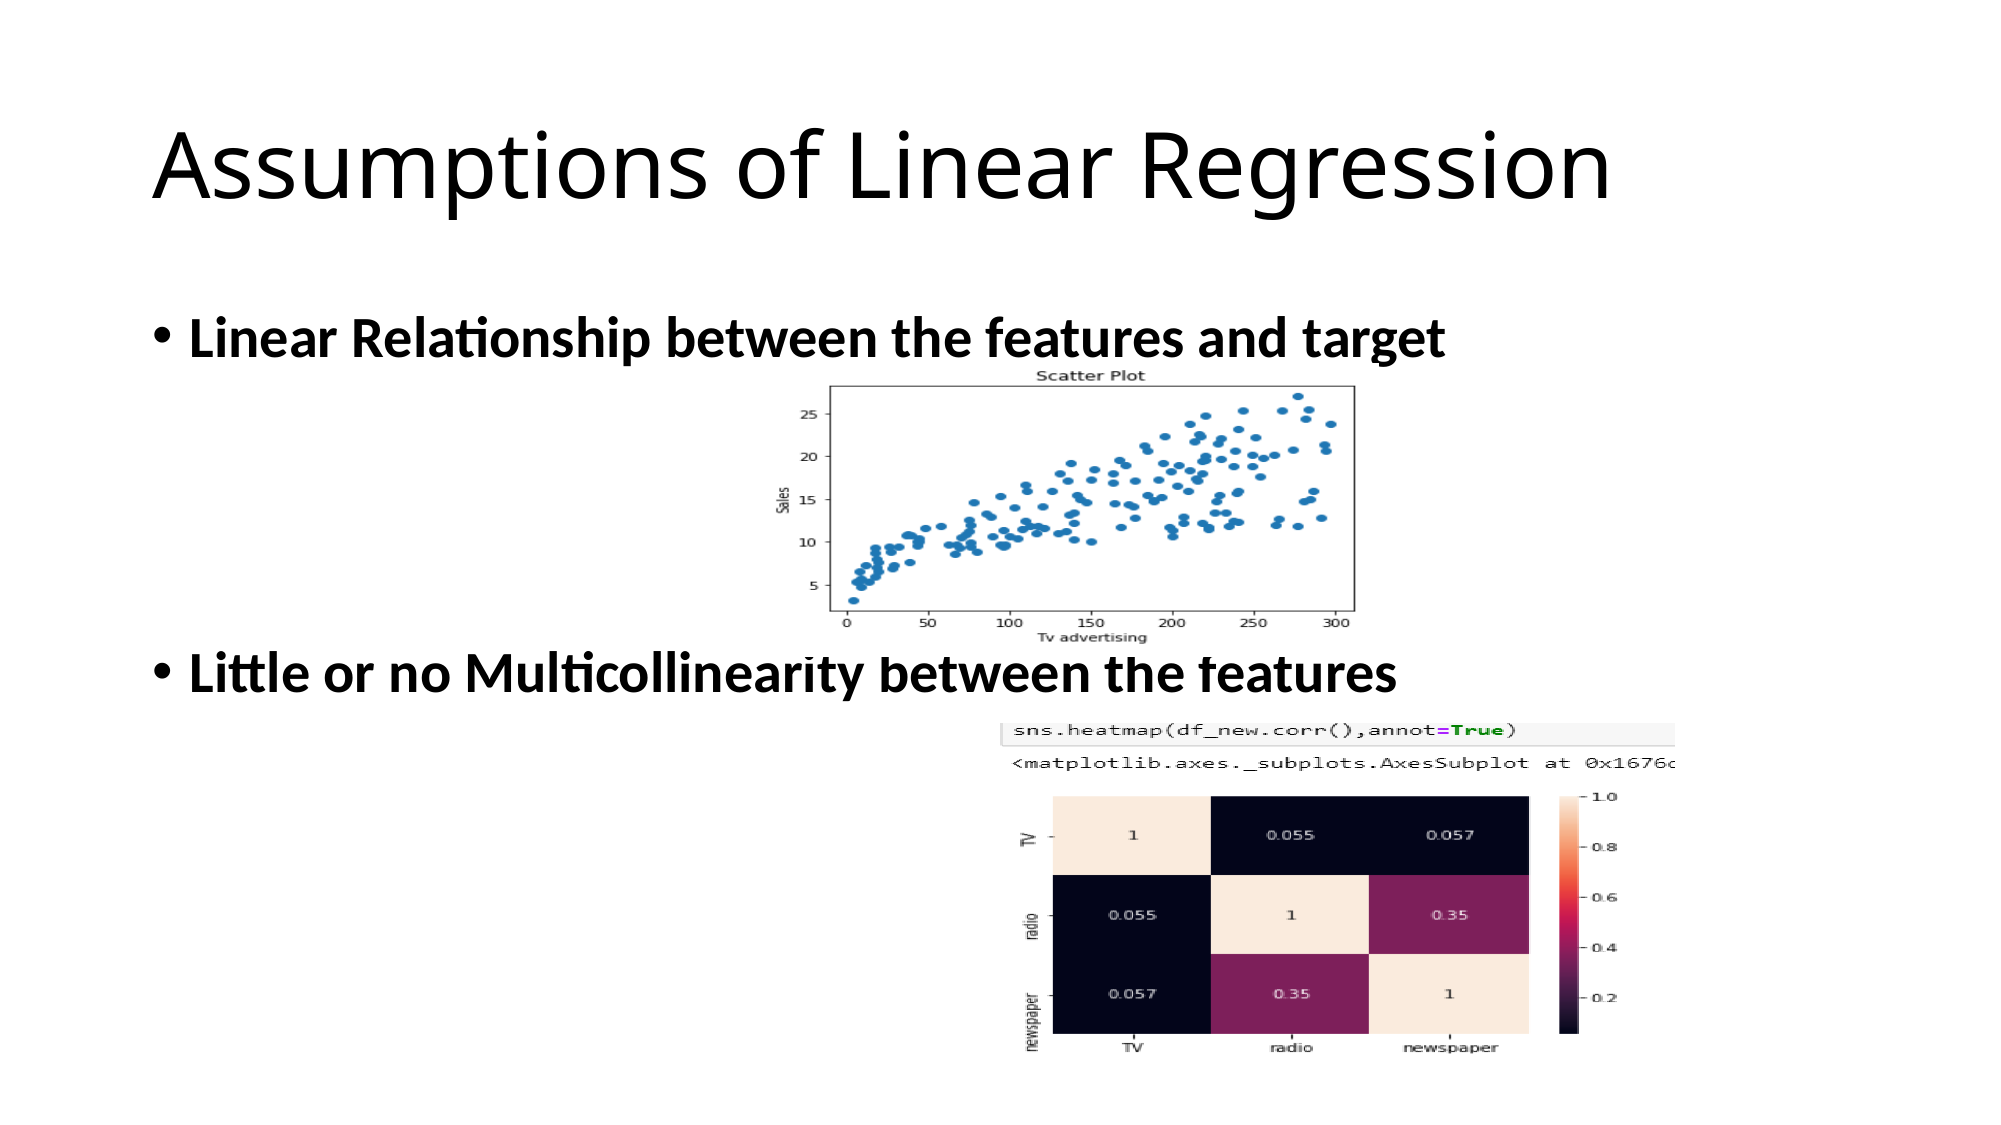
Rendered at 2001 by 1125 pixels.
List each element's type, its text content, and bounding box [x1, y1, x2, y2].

picture [764, 363, 1380, 657]
picture [999, 723, 1676, 1078]
text_box Assumptions of Linear Regression [137, 59, 1863, 278]
text_box Linear Relationship between the features and target Little or no Multicollinearity between the features [137, 299, 1863, 1014]
